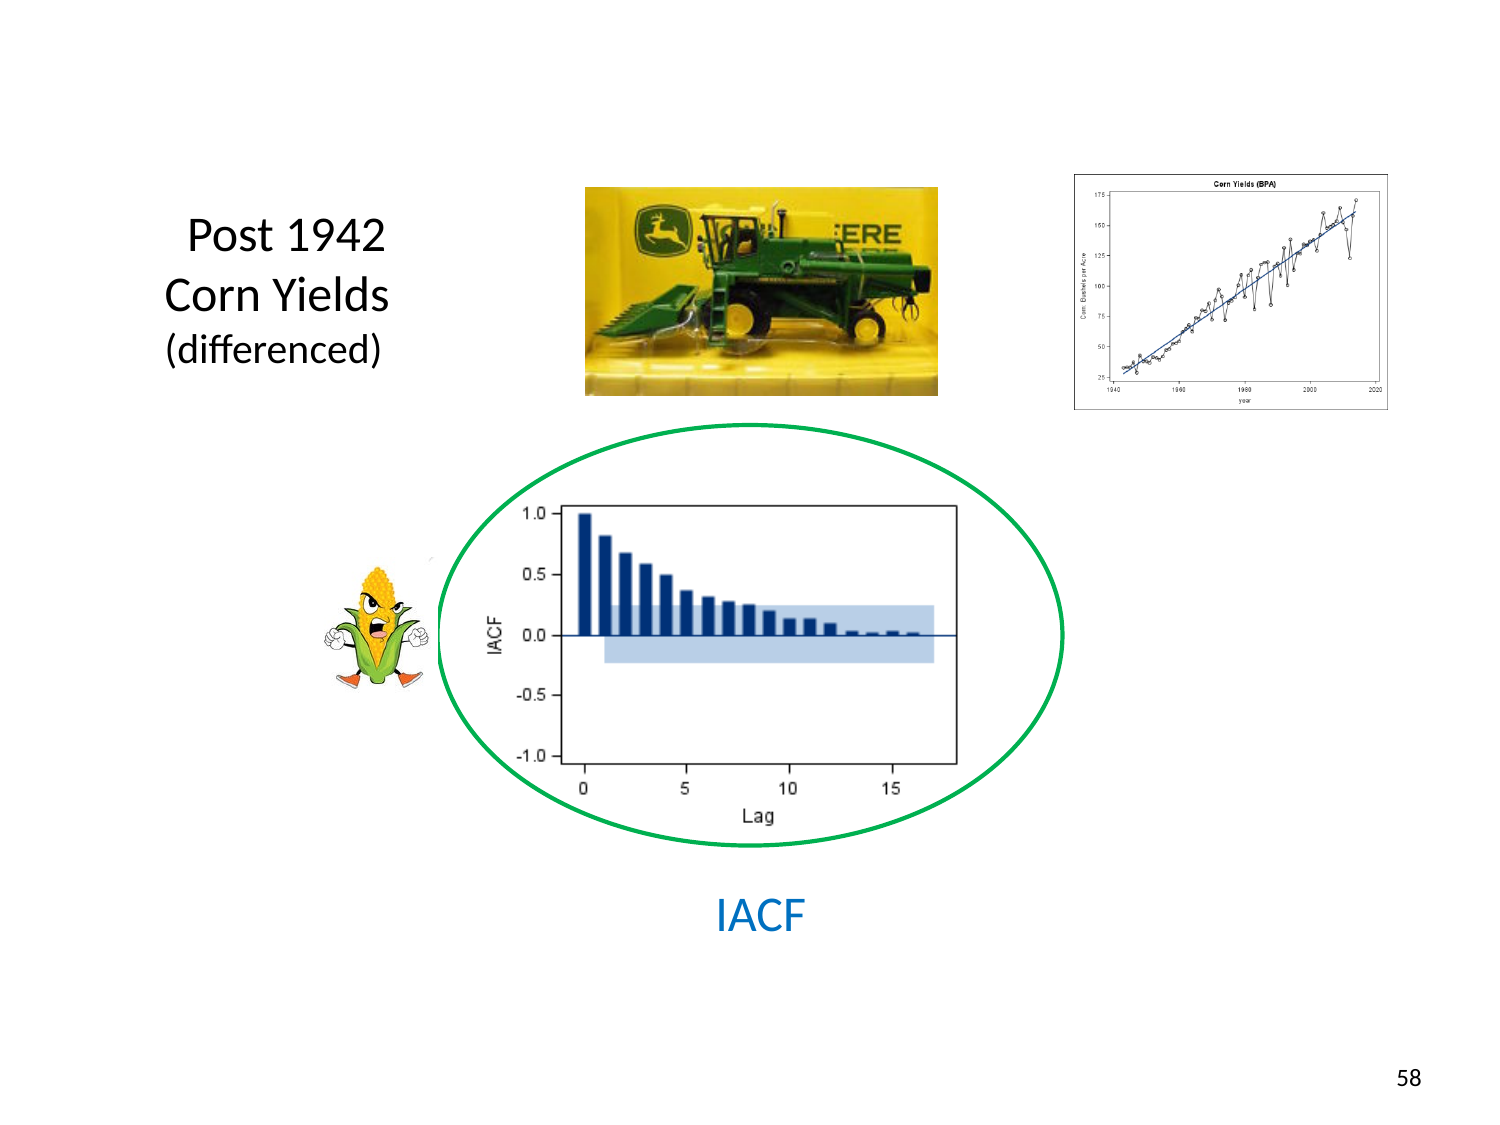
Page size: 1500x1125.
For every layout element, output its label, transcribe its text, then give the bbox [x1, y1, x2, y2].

picture [585, 187, 938, 396]
picture [474, 496, 964, 838]
picture [1074, 174, 1388, 410]
text_box Post 1942 Corn Yields (differenced) [149, 193, 417, 379]
picture [309, 557, 438, 701]
text_box IACF [700, 874, 833, 949]
text_box 58 [1381, 1054, 1437, 1100]
text_box [441, 539, 469, 731]
text_box [513, 422, 1065, 789]
